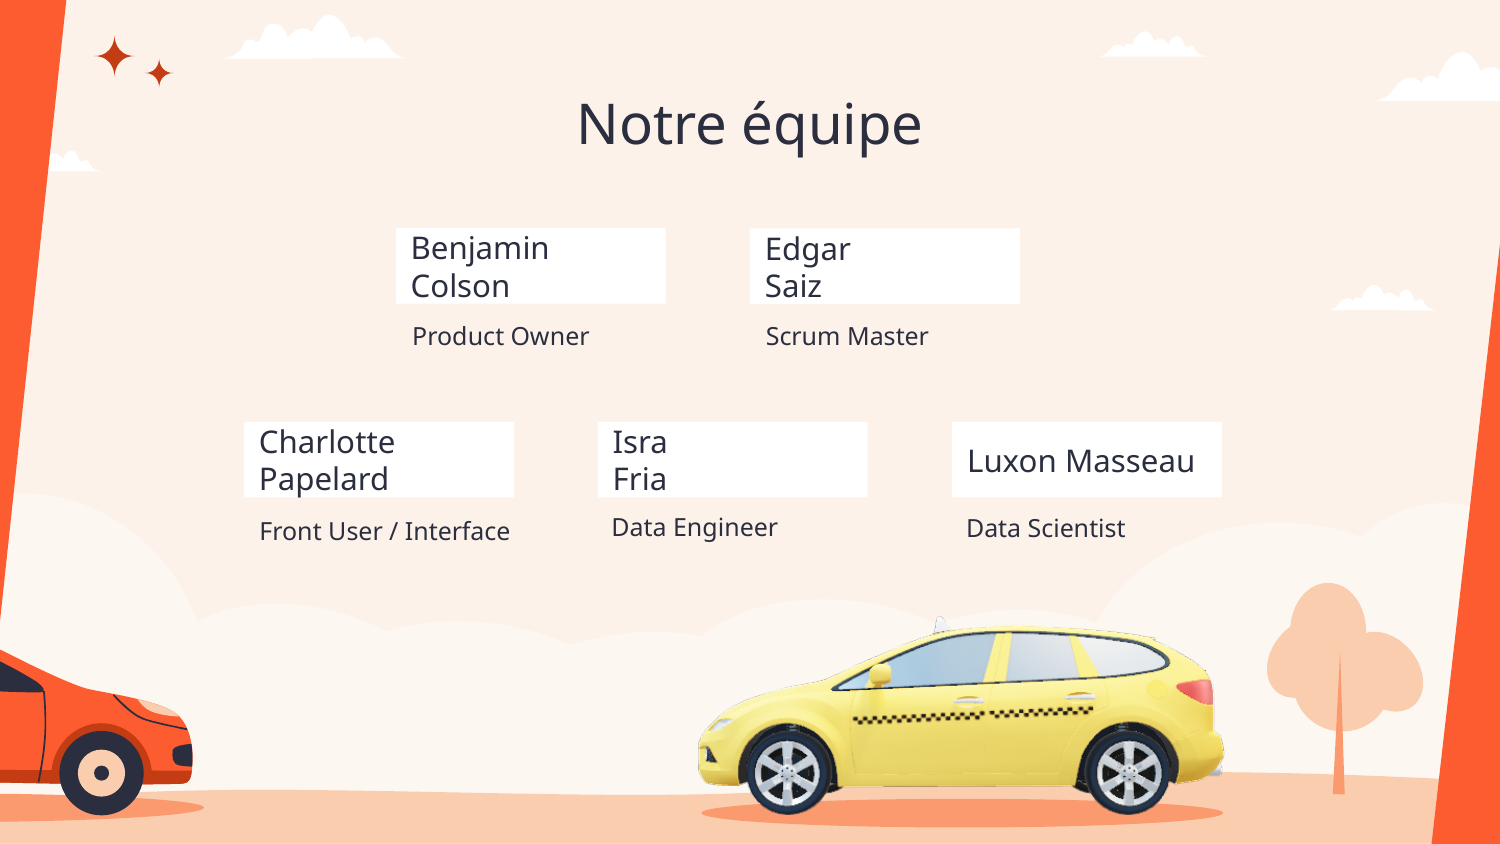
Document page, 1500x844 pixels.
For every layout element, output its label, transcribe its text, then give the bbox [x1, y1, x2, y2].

text_box Data Scientist [951, 497, 1222, 550]
picture [683, 604, 1235, 818]
text_box Scrum Master [751, 305, 1021, 358]
text_box Data Engineer [596, 496, 867, 550]
text_box Charlotte Papelard [244, 421, 515, 498]
text_box Benjamin Colson [395, 228, 666, 304]
text_box Edgar Saiz [749, 228, 1020, 304]
text_box Front User / Interface [244, 500, 553, 553]
text_box Product Owner [397, 305, 668, 359]
title Notre équipe [118, 72, 1382, 167]
text_box Luxon Masseau [952, 421, 1223, 498]
text_box Isra Fria [597, 421, 868, 498]
text_box [717, 818, 1208, 828]
